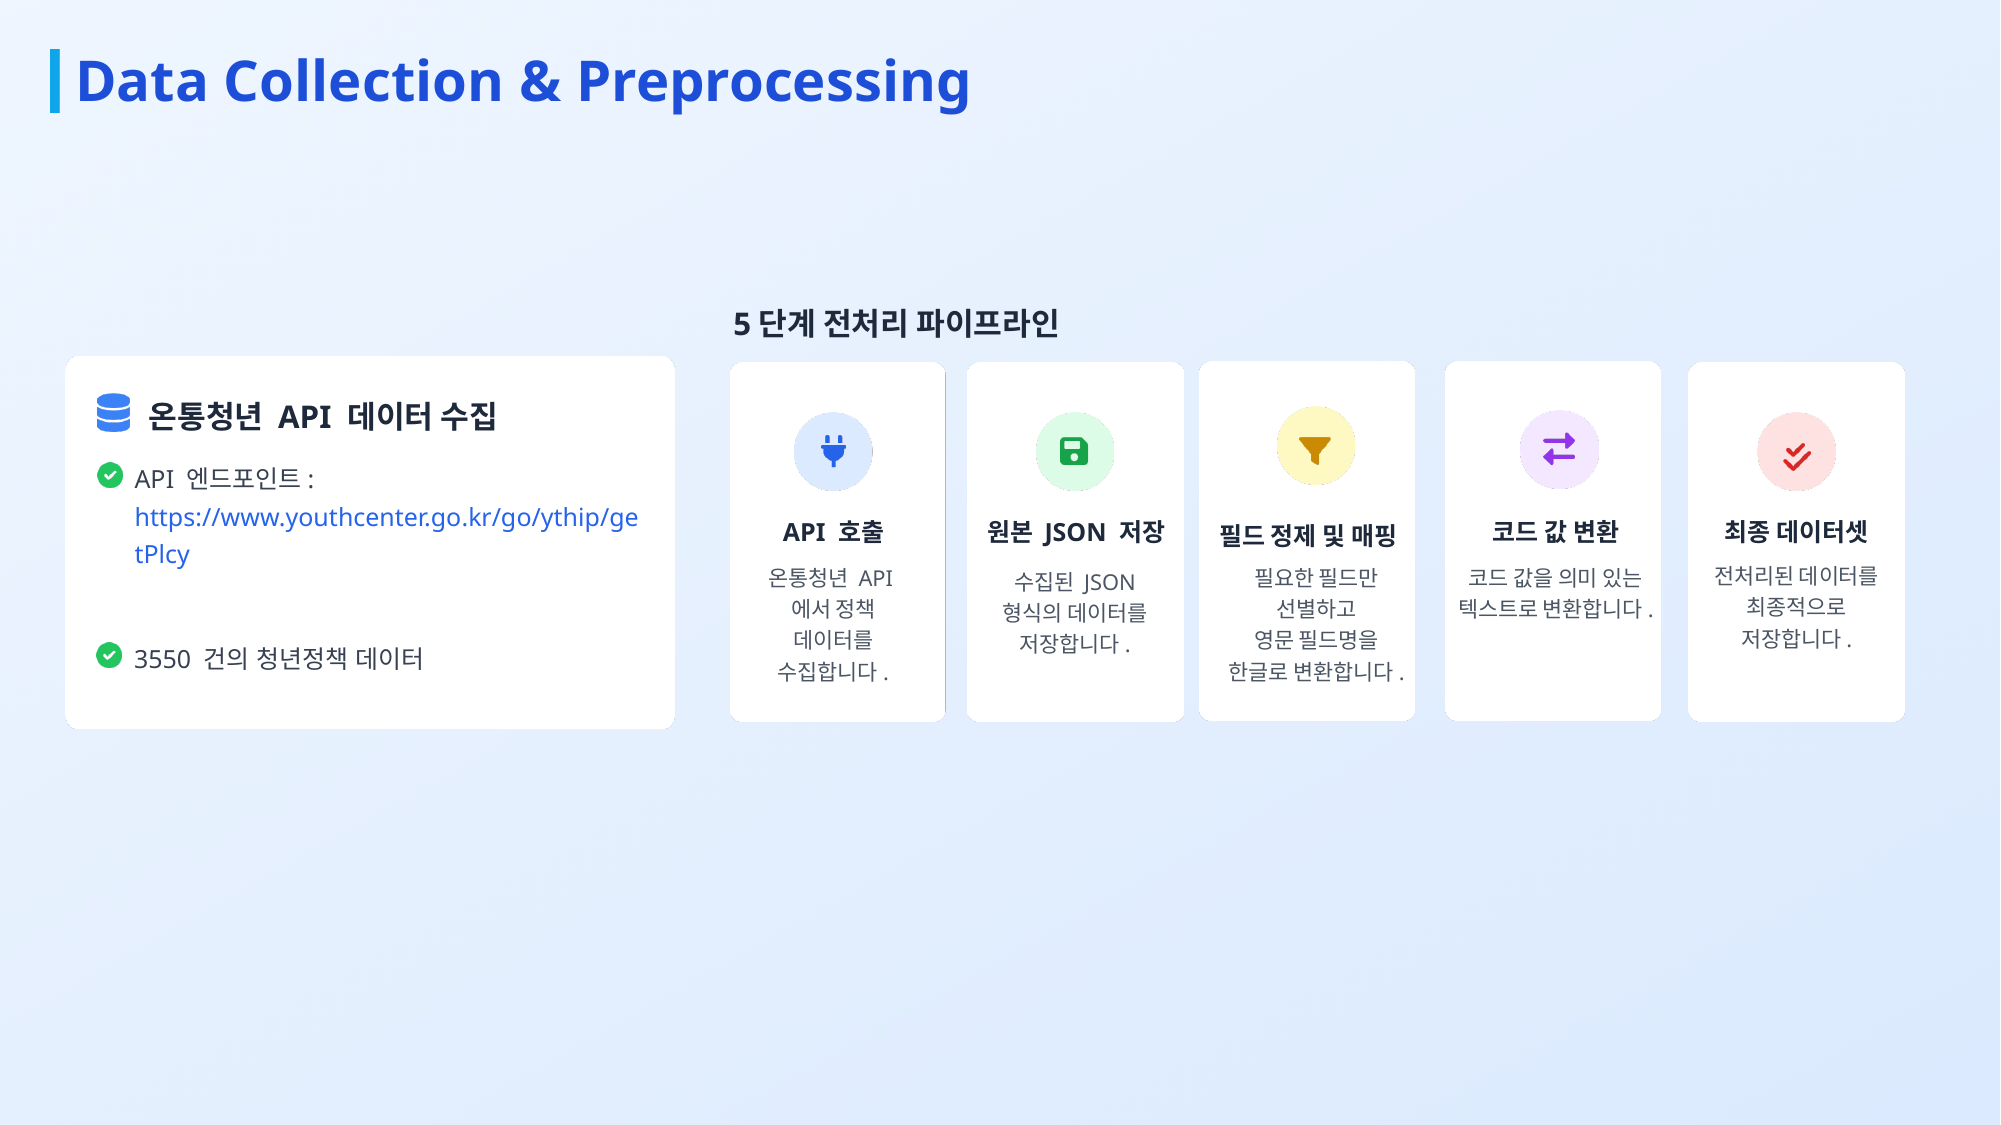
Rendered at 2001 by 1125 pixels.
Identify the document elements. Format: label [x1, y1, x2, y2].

text_box [65, 356, 675, 729]
picture [0, 0, 2001, 1125]
